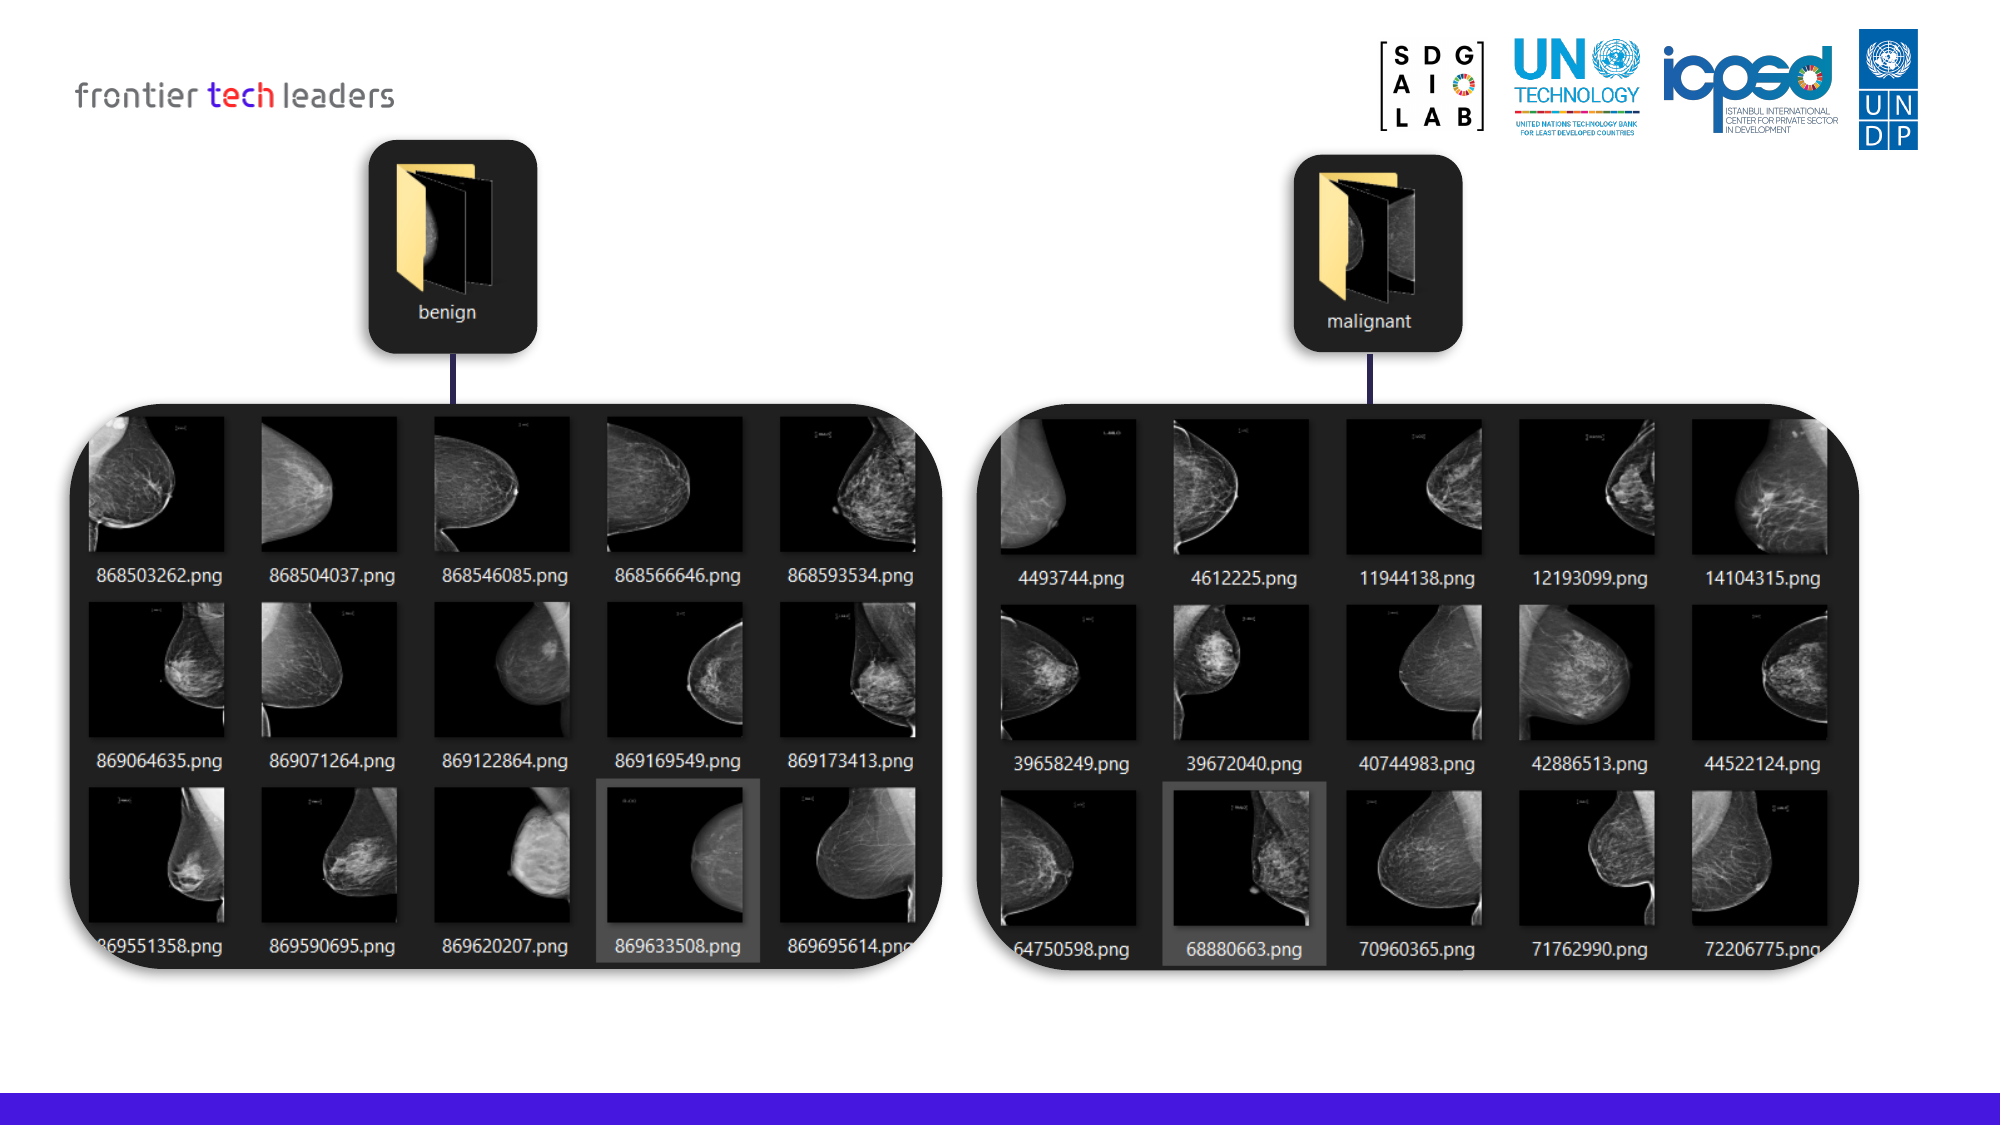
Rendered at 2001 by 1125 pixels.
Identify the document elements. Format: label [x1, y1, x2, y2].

text_box [0, 1093, 2000, 1125]
picture [368, 139, 538, 354]
picture [69, 403, 943, 970]
text_box [1377, 29, 1918, 150]
picture [976, 403, 1860, 971]
picture [75, 82, 394, 108]
picture [1293, 154, 1463, 353]
